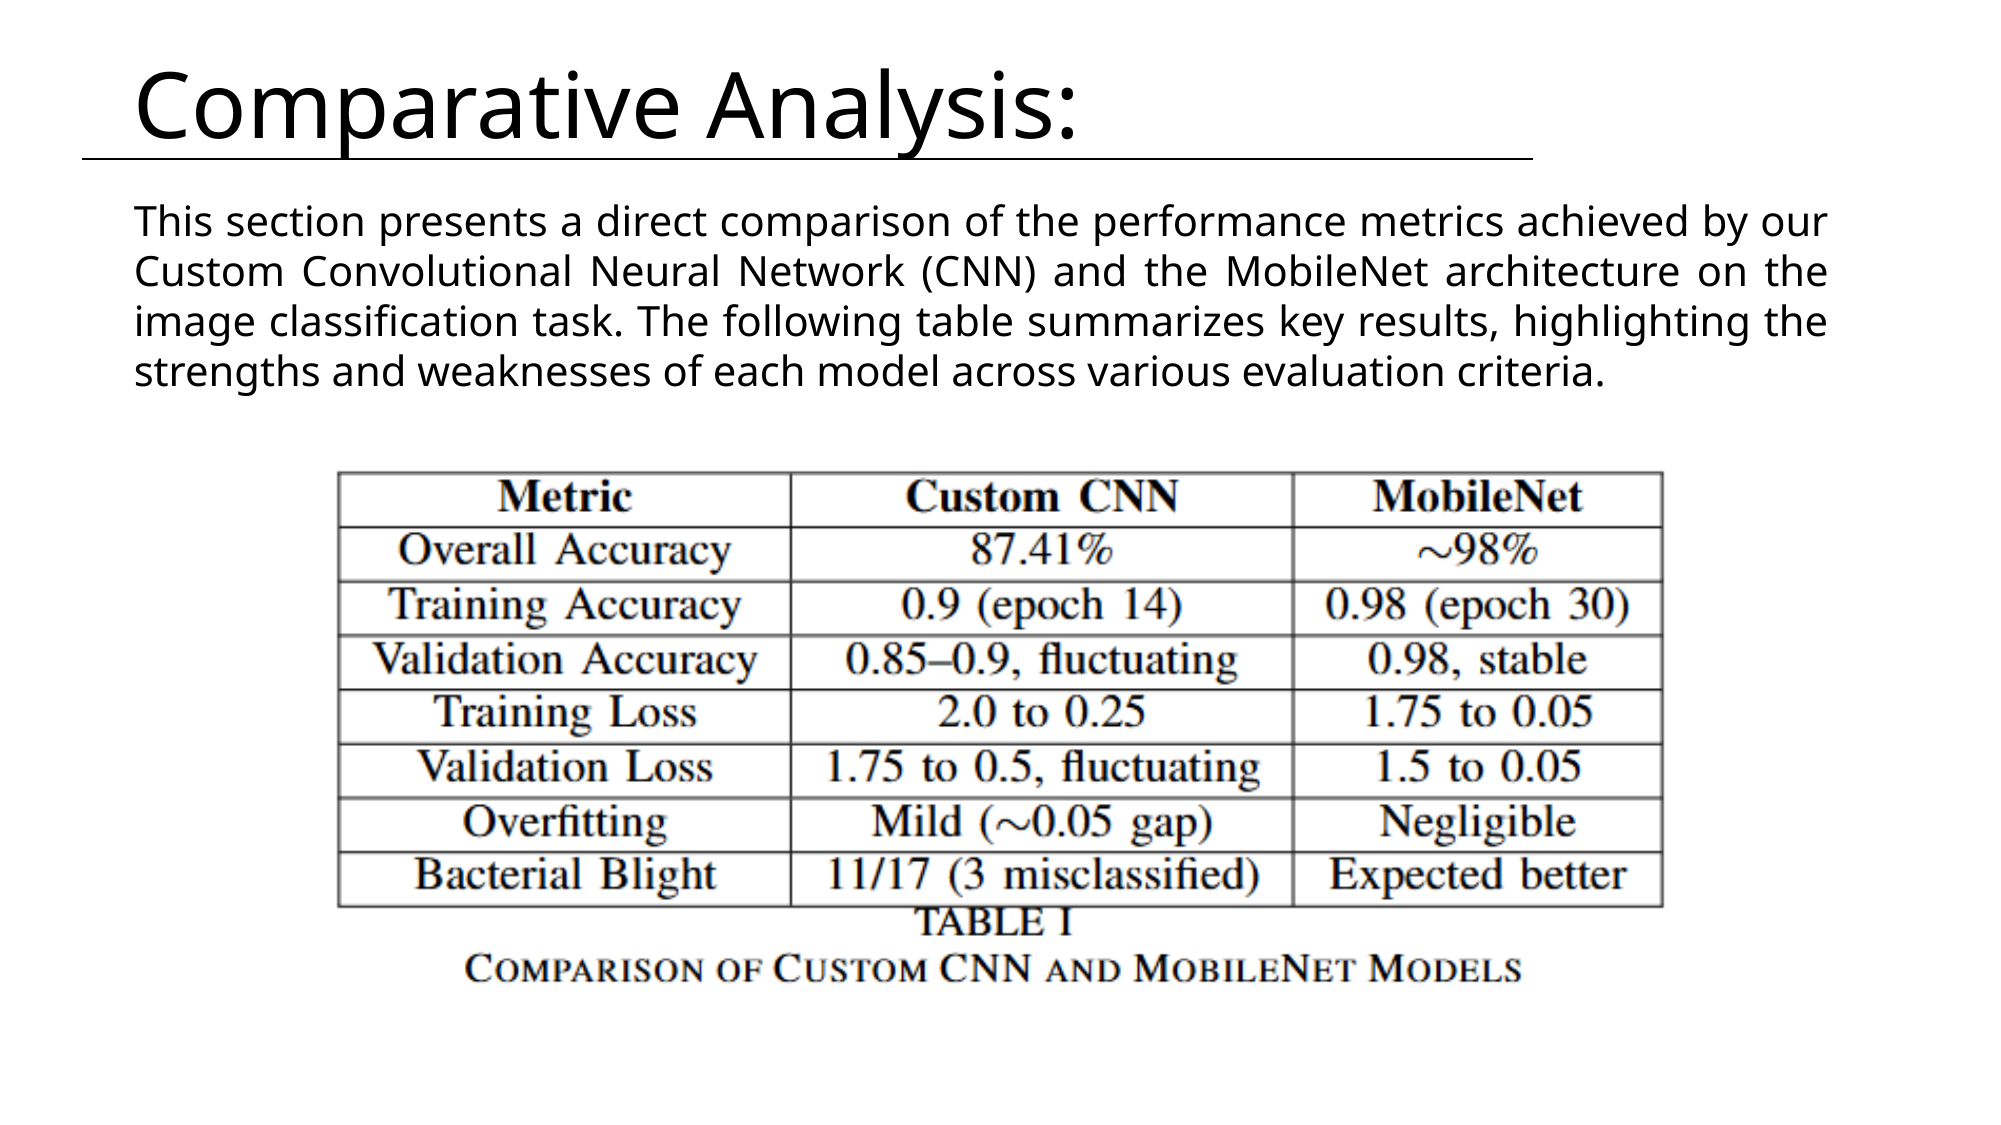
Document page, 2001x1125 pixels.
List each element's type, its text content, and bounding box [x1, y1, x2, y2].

picture [322, 454, 1678, 997]
text_box This section presents a direct comparison of the performance metrics achieved by our Custom Convolutional Neural Network (CNN) and the MobileNet architecture on the image classification task. The following table summarizes key results, highlighting the strengths and weaknesses of each model across various evaluation criteria. [118, 187, 1844, 403]
title Comparative Analysis: [118, 0, 1844, 187]
